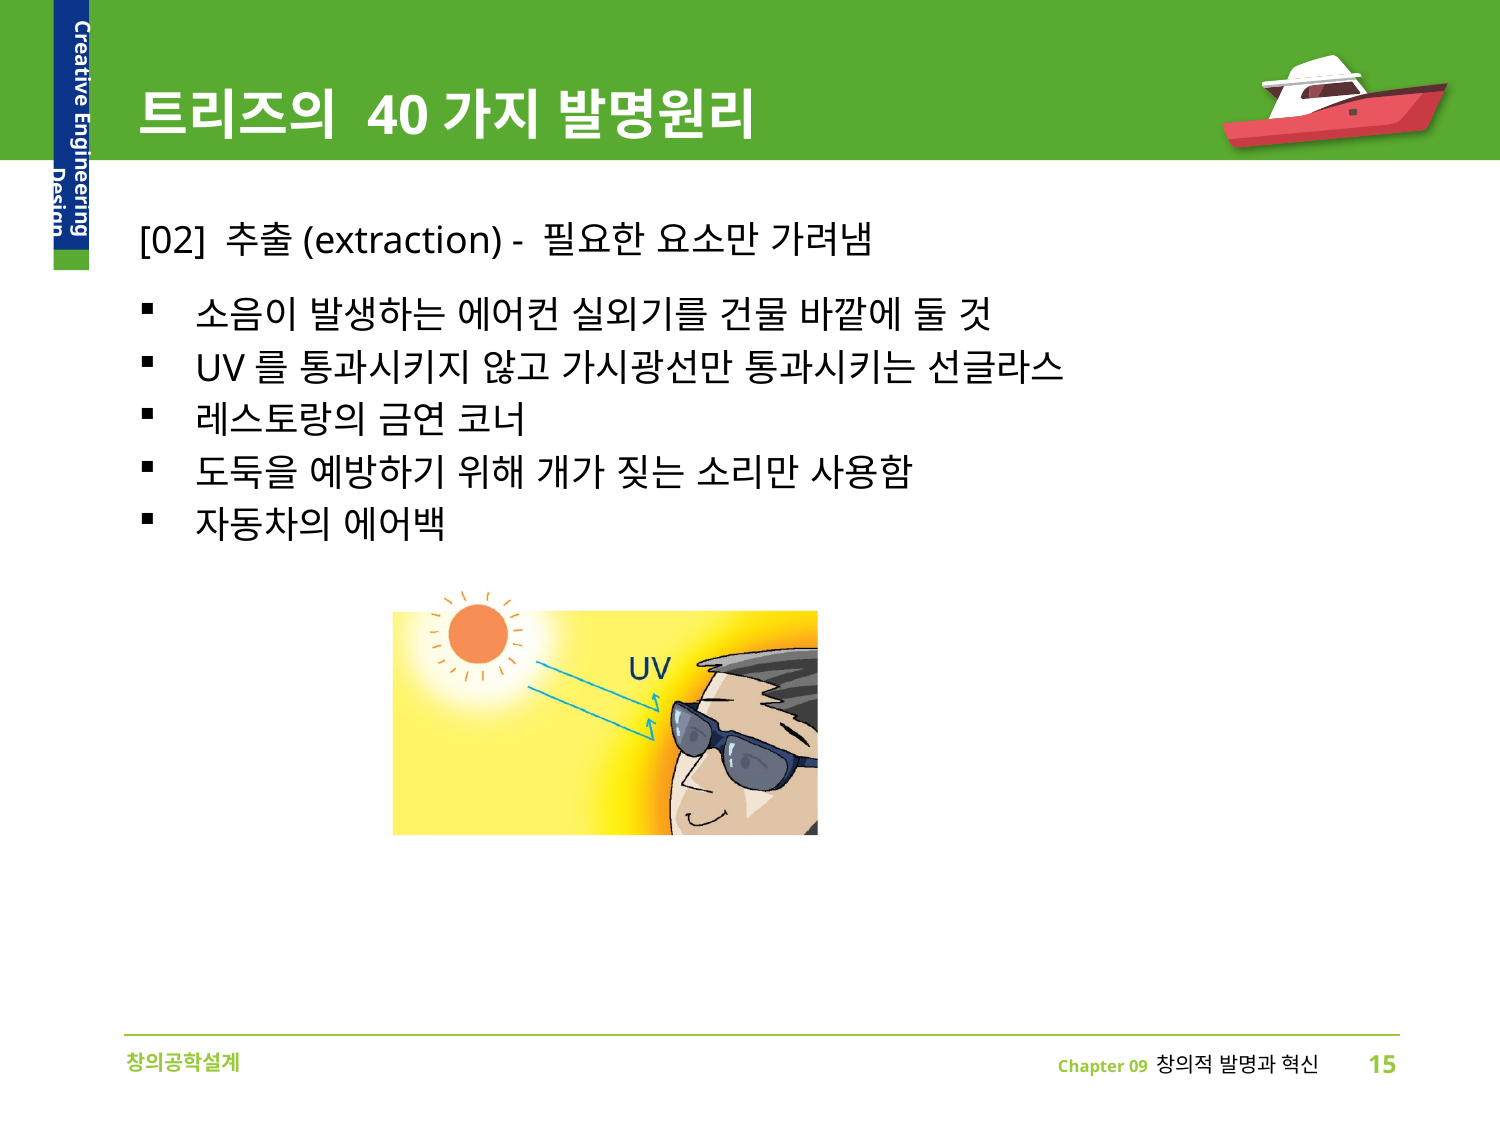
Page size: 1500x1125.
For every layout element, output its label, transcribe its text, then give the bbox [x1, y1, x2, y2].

list [02] 추출(extraction) - 필요한 요소만 가려냄 소음이 발생하는 에어컨 실외기를 건물 바깥에 둘 것 UV를 통과시키지 않고 가시광선만 통과시키는 선글라스 레스토랑의 금연 코너 도둑을 예방하기 위해 개가 짖는 소리만 사용함 자동차의 에어백 [123, 208, 1400, 976]
title 트리즈의 40가지 발명원리 [123, 66, 1400, 159]
picture [341, 573, 892, 847]
